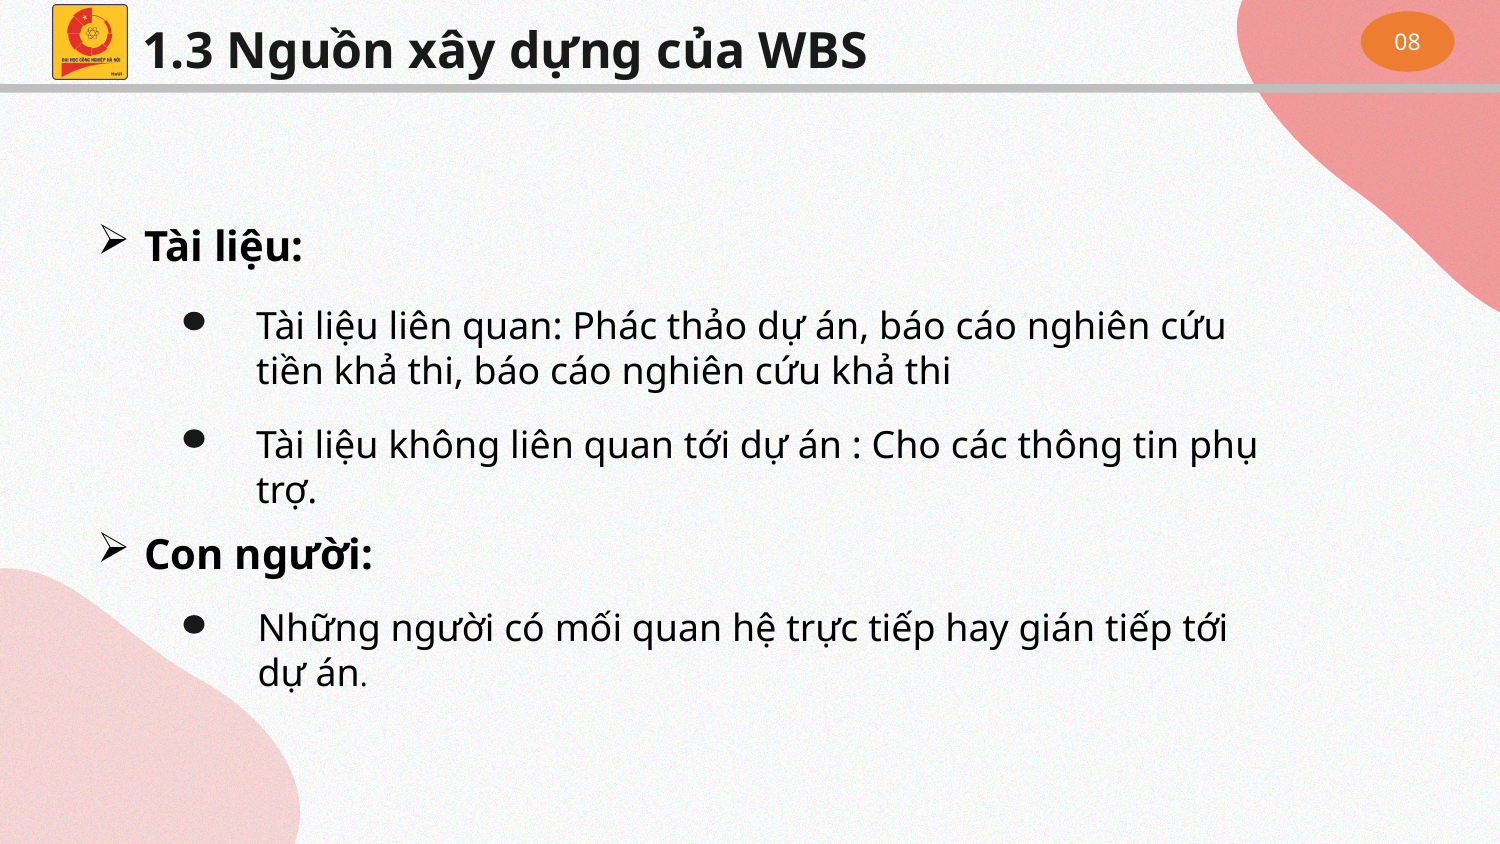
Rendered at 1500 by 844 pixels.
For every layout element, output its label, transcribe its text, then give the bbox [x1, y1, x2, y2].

text_box Tài liệu không liên quan tới dự án : Cho các thông tin phụ trợ. [241, 414, 1302, 519]
text_box Tài liệu: [82, 211, 329, 277]
text_box Những người có mối quan hệ trực tiếp hay gián tiếp tới dự án. [242, 596, 1289, 702]
text_box [181, 613, 207, 636]
picture [0, 0, 1252, 82]
text_box Con người: [82, 520, 396, 586]
text_box [0, 82, 1500, 95]
text_box [181, 309, 207, 333]
text_box Tài liệu liên quan: Phác thảo dự án, báo cáo nghiên cứu tiền khả thi, báo cáo nghiên cứu khả thi [241, 294, 1288, 400]
text_box 1.3 Nguồn xây dựng của WBS [132, 11, 1097, 82]
text_box [181, 427, 207, 450]
text_box 08 [1358, 9, 1457, 74]
picture [0, 95, 1500, 844]
